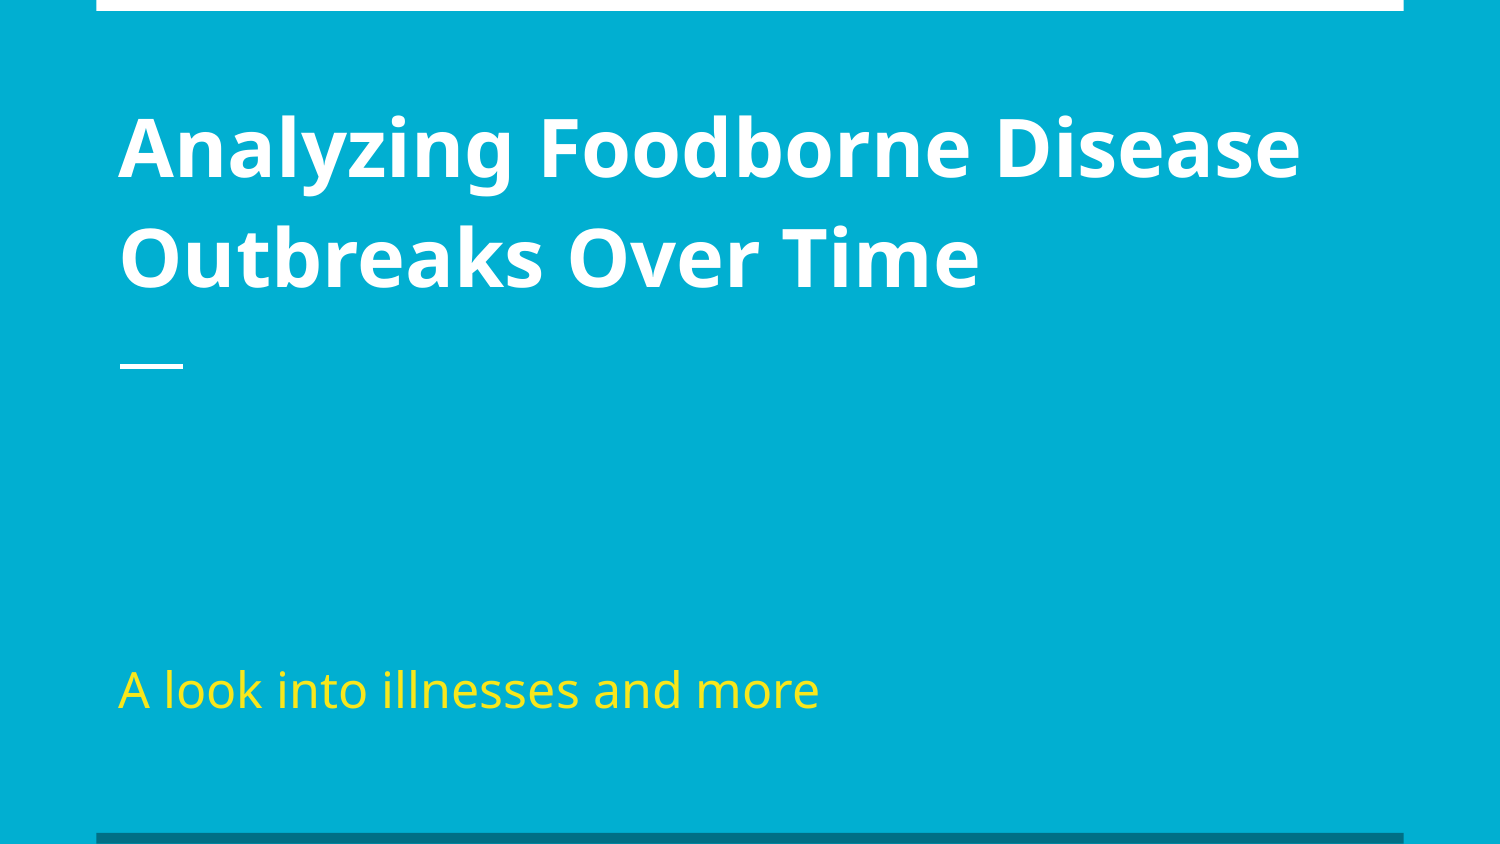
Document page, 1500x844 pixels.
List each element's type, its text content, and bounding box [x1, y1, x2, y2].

subtitle A look into illnesses and more [103, 529, 1399, 739]
title Analyzing Foodborne Disease Outbreaks Over Time [103, 22, 1399, 327]
